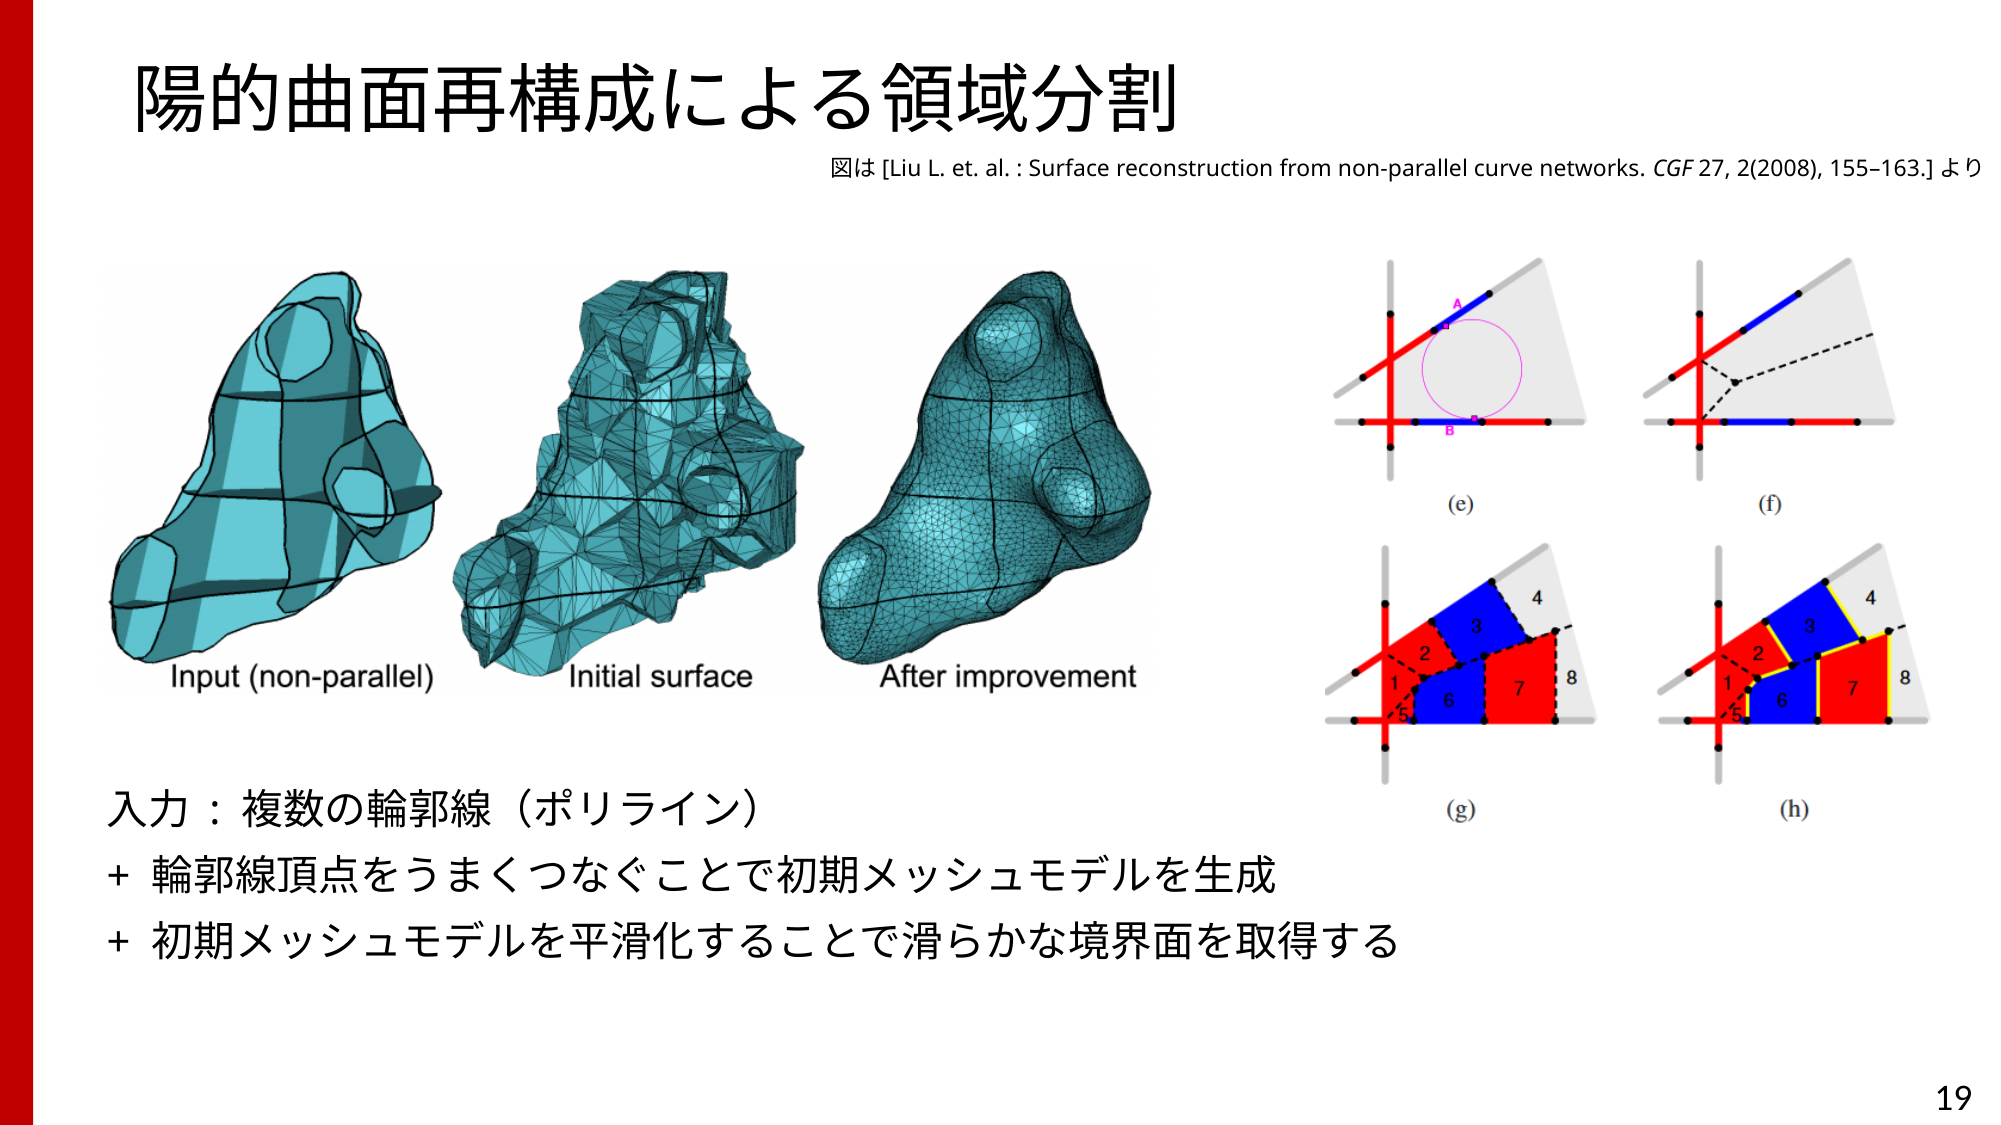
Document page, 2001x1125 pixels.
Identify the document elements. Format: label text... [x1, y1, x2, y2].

title 陽的曲面再構成による領域分割 [117, 42, 2000, 163]
picture [1328, 254, 1905, 525]
text_box 図は[Liu L. et. al. : Surface reconstruction from non-parallel curve networks. CGF 27, 2(2008), 155–163.]より [309, 146, 2000, 189]
picture [101, 249, 1159, 704]
list 入力 : 複数の輪郭線（ポリライン） + 輪郭線頂点をうまくつなぐことで初期メッシュモデルを生成 + 初期メッシュモデルを平滑化することで滑らかな境界面を取得する [91, 781, 1974, 1125]
slide_number 19 [1537, 1065, 1987, 1125]
picture [1325, 539, 1933, 825]
